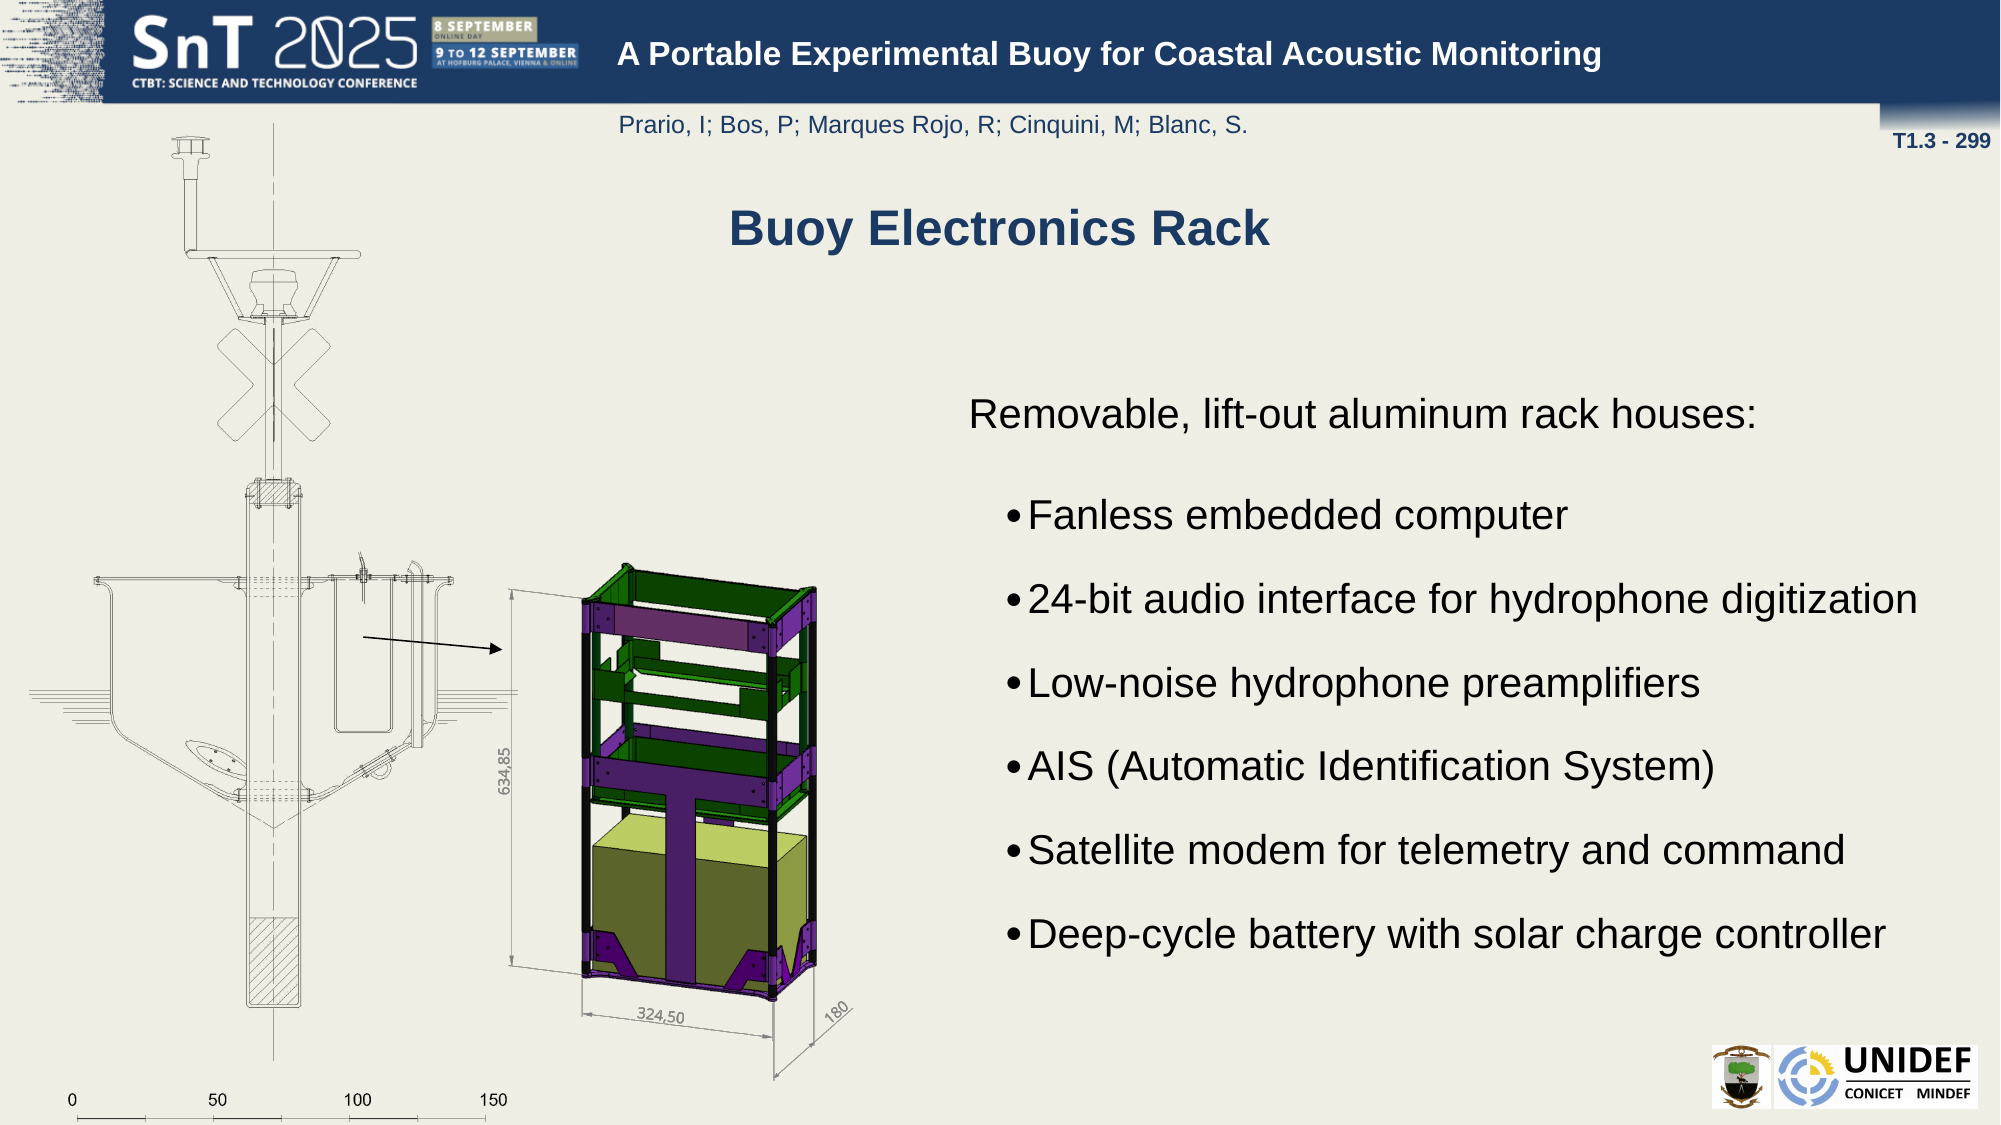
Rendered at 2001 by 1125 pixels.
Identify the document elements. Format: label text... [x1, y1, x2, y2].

picture [0, 0, 2001, 1125]
text_box Removable, lift-out aluminum rack houses: Fanless embedded computer 24-bit audio interface for hydrophone digitization Low-noise hydrophone preamplifiers AIS (Automatic Identification System) Satellite modem for telemetry and command Deep-cycle battery with solar charge controller [968, 386, 1931, 1008]
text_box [1712, 1044, 1979, 1109]
text_box Prario, I; Bos, P; Marques Rojo, R; Cinquini, M; Blanc, S. [618, 108, 1869, 169]
text_box A Portable Experimental Buoy for Coastal Acoustic Monitoring [616, 11, 1869, 93]
text_box Buoy Electronics Rack [518, 195, 1974, 250]
text_box T1.3 - 299 [1884, 0, 2000, 154]
